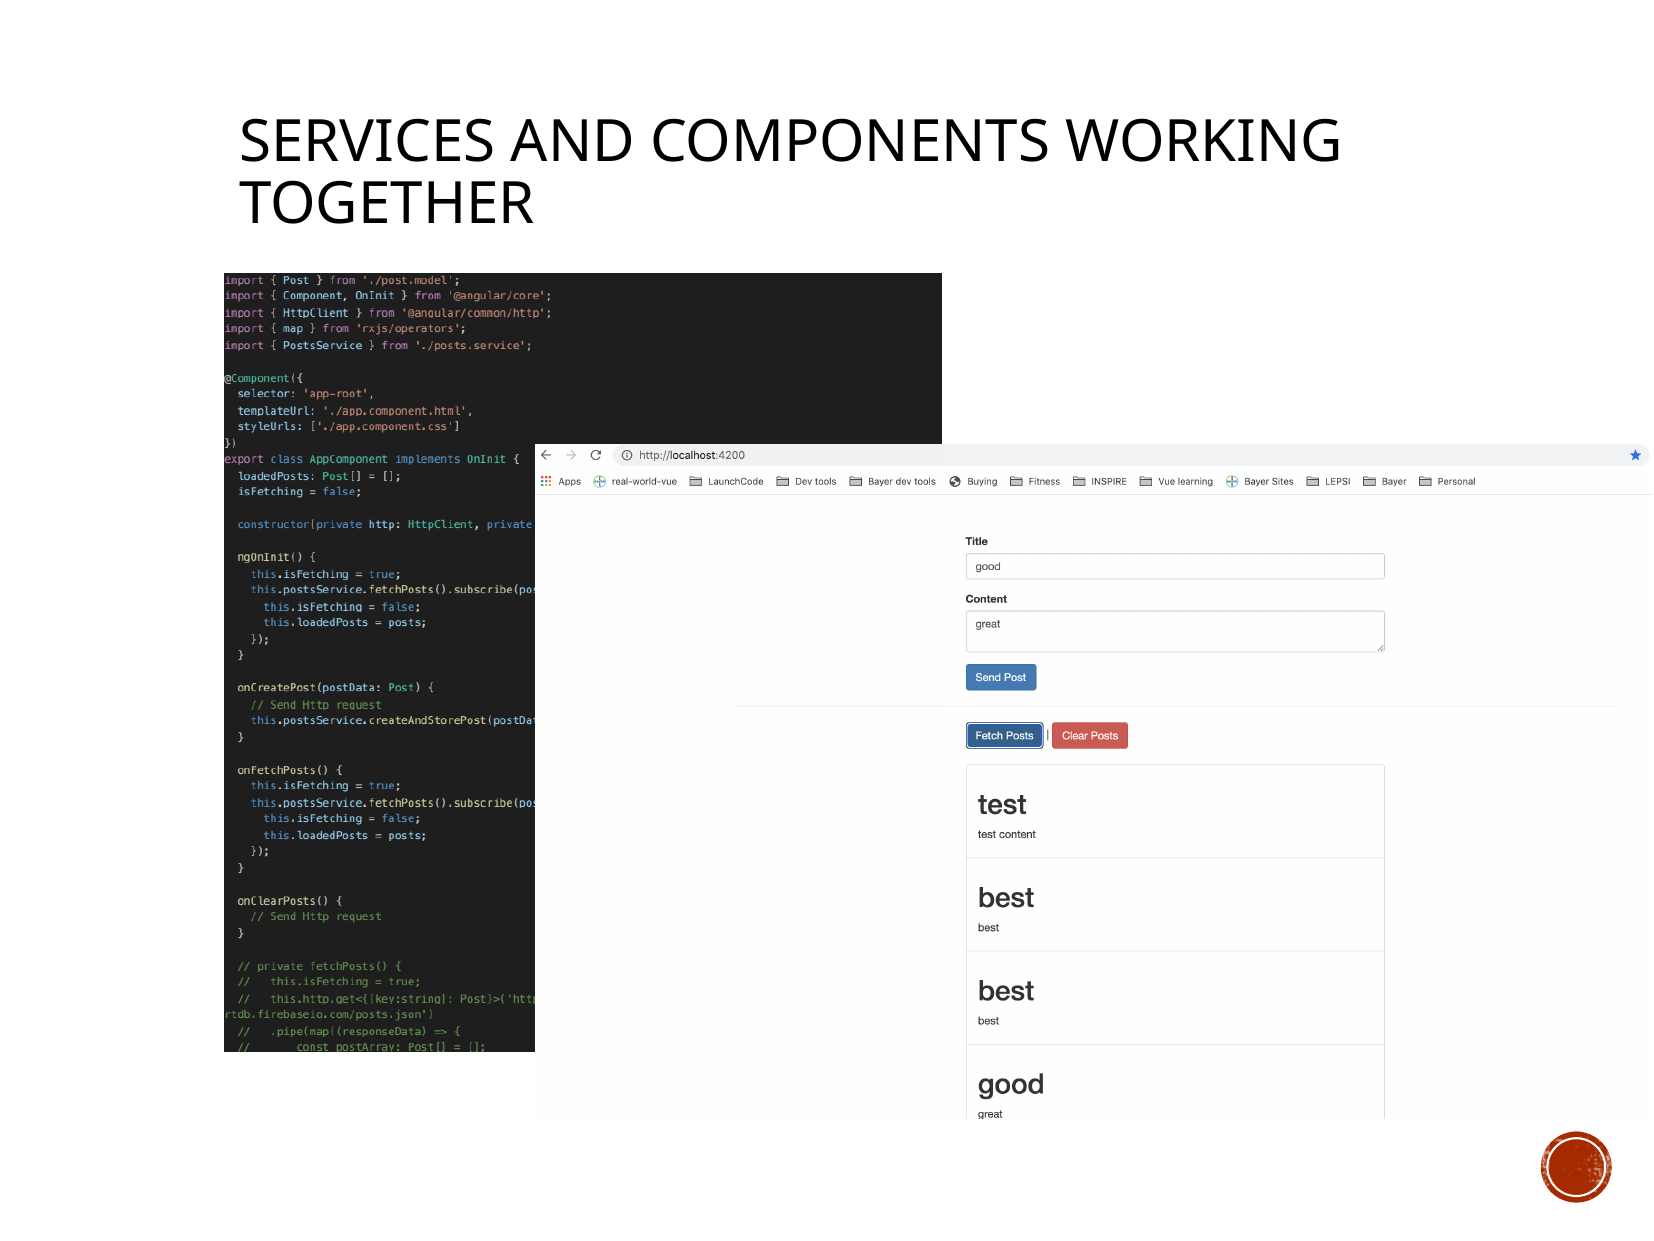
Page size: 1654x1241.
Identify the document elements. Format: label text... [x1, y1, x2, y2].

title SERVICES AND COMPONENTS working together [224, 66, 1495, 282]
picture [535, 444, 1654, 1119]
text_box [225, 270, 941, 1050]
